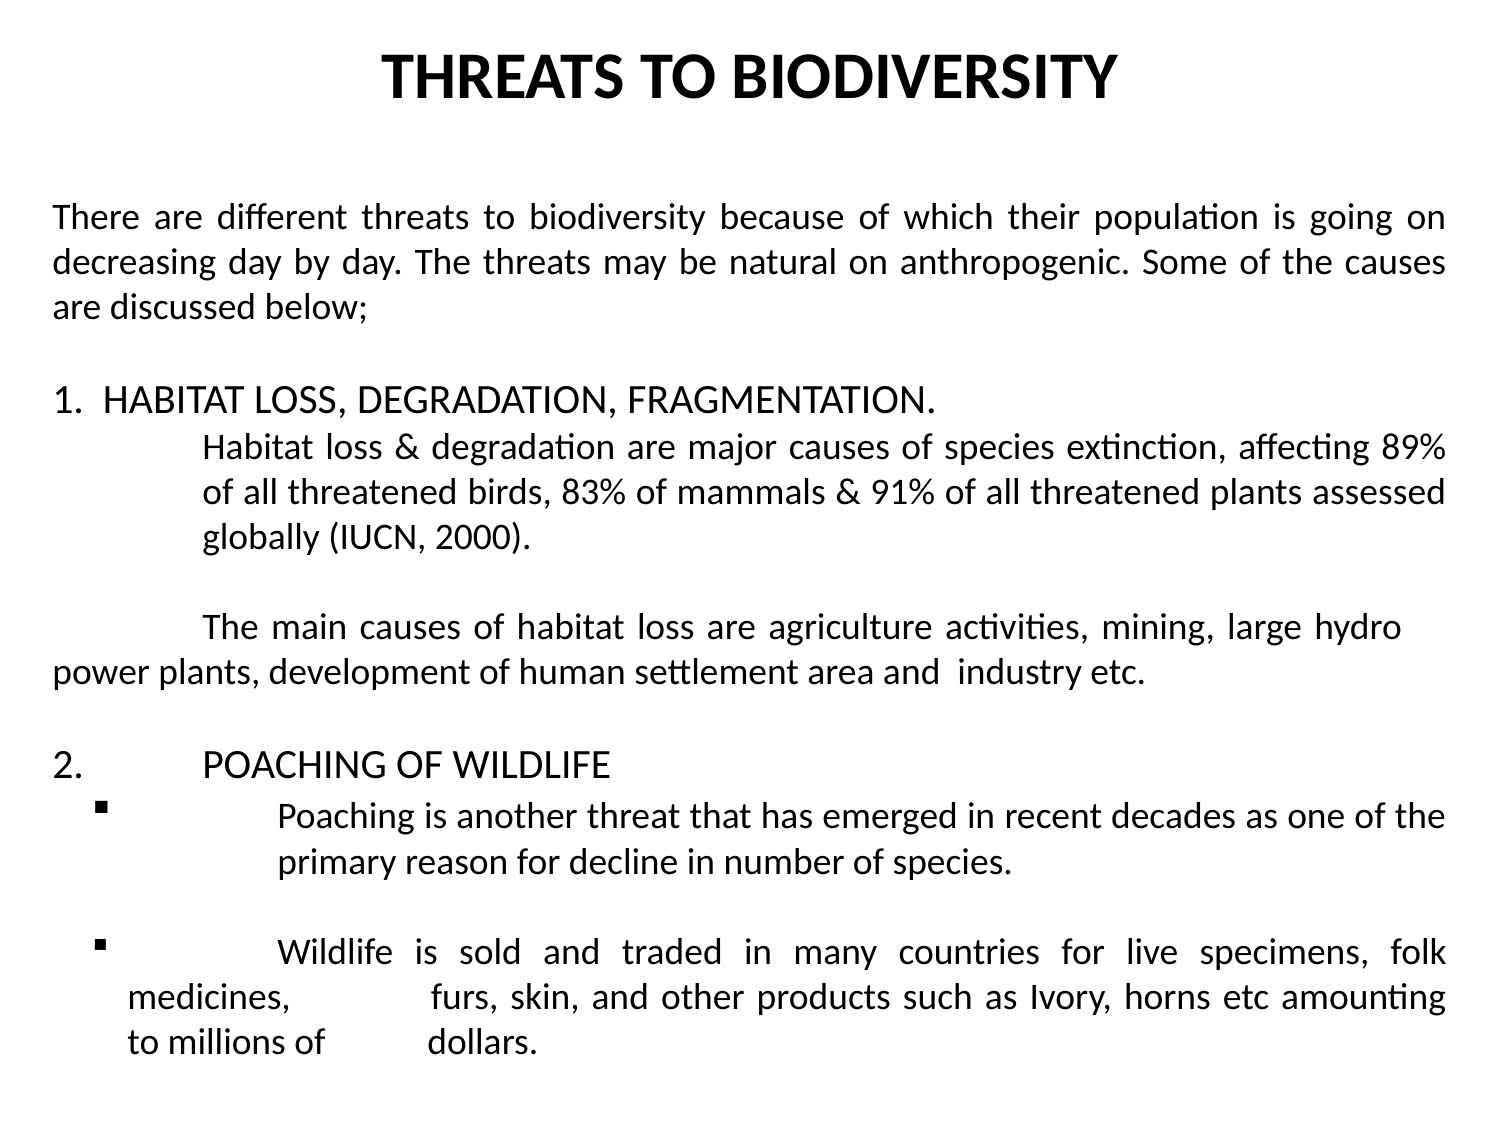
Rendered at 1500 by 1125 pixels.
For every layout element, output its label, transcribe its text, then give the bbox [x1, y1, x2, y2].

text_box THREATS TO BIODIVERSITY There are different threats to biodiversity because of which their population is going on decreasing day by day. The threats may be natural on anthropogenic. Some of the causes are discussed below; 1. HABITAT LOSS, DEGRADATION, FRAGMENTATION. Habitat loss & degradation are major causes of species extinction, affecting 89% of all threatened birds, 83% of mammals & 91% of all threatened plants assessed globally (IUCN, 2000). The main causes of habitat loss are agriculture activities, mining, large hydro power plants, development of human settlement area and industry etc. 2. POACHING OF WILDLIFE Poaching is another threat that has emerged in recent decades as one of the primary reason for decline in number of species. Wildlife is sold and traded in many countries for live specimens, folk medicines, furs, skin, and other products such as Ivory, horns etc amounting to millions of dollars. [37, 24, 1463, 1125]
